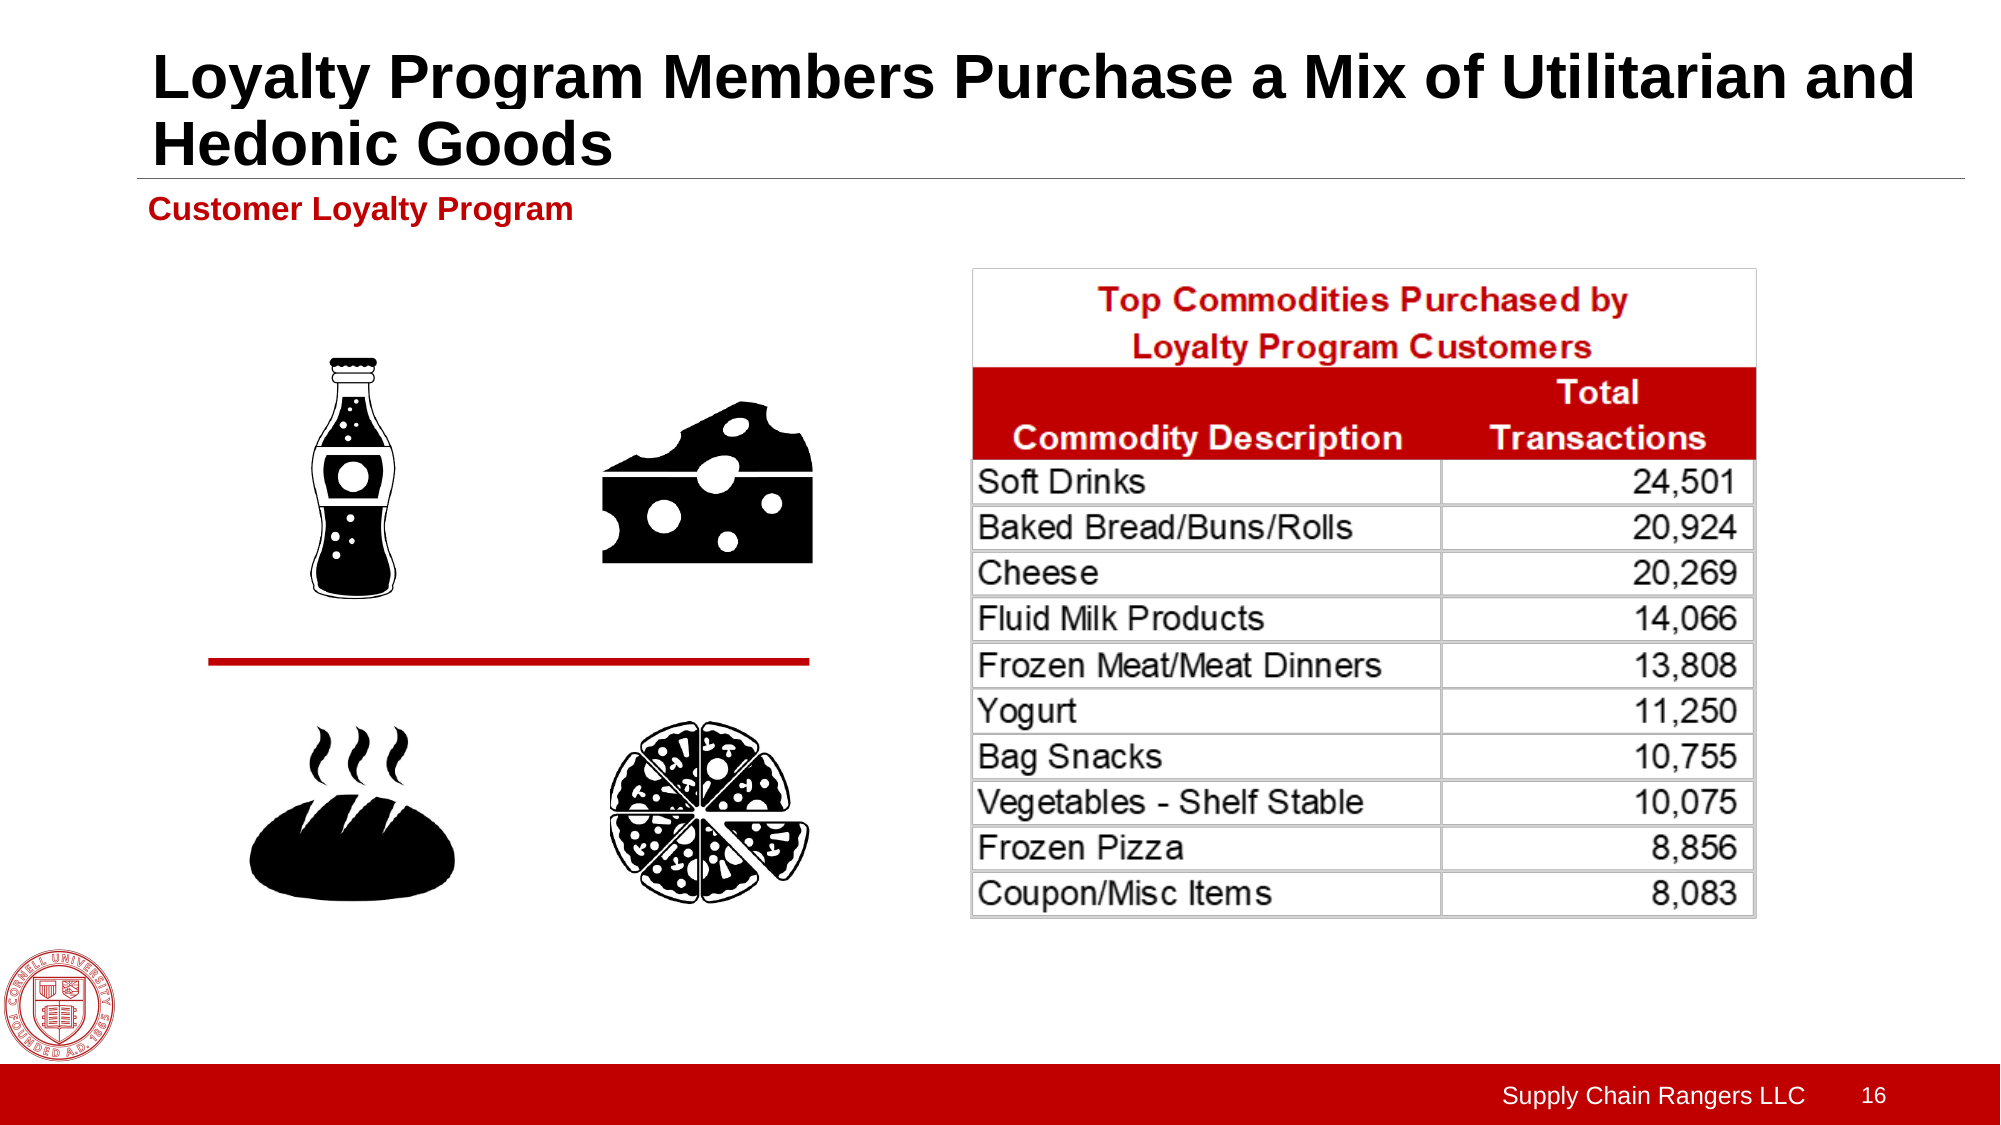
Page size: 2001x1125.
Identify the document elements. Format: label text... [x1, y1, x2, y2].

picture [229, 722, 466, 906]
picture [295, 354, 400, 602]
text_box Supply Chain Rangers LLC [1173, 1072, 1821, 1125]
text_box [0, 1065, 2000, 1125]
text_box Loyalty Program Members Purchase a Mix of Utilitarian and Hedonic Goods [137, 2, 1984, 221]
picture [610, 720, 810, 907]
text_box 16 [1846, 1065, 1933, 1111]
text_box [208, 658, 810, 666]
picture [970, 266, 1758, 921]
picture [0, 946, 119, 1066]
text_box Customer Loyalty Program [133, 179, 1135, 235]
picture [598, 393, 815, 564]
